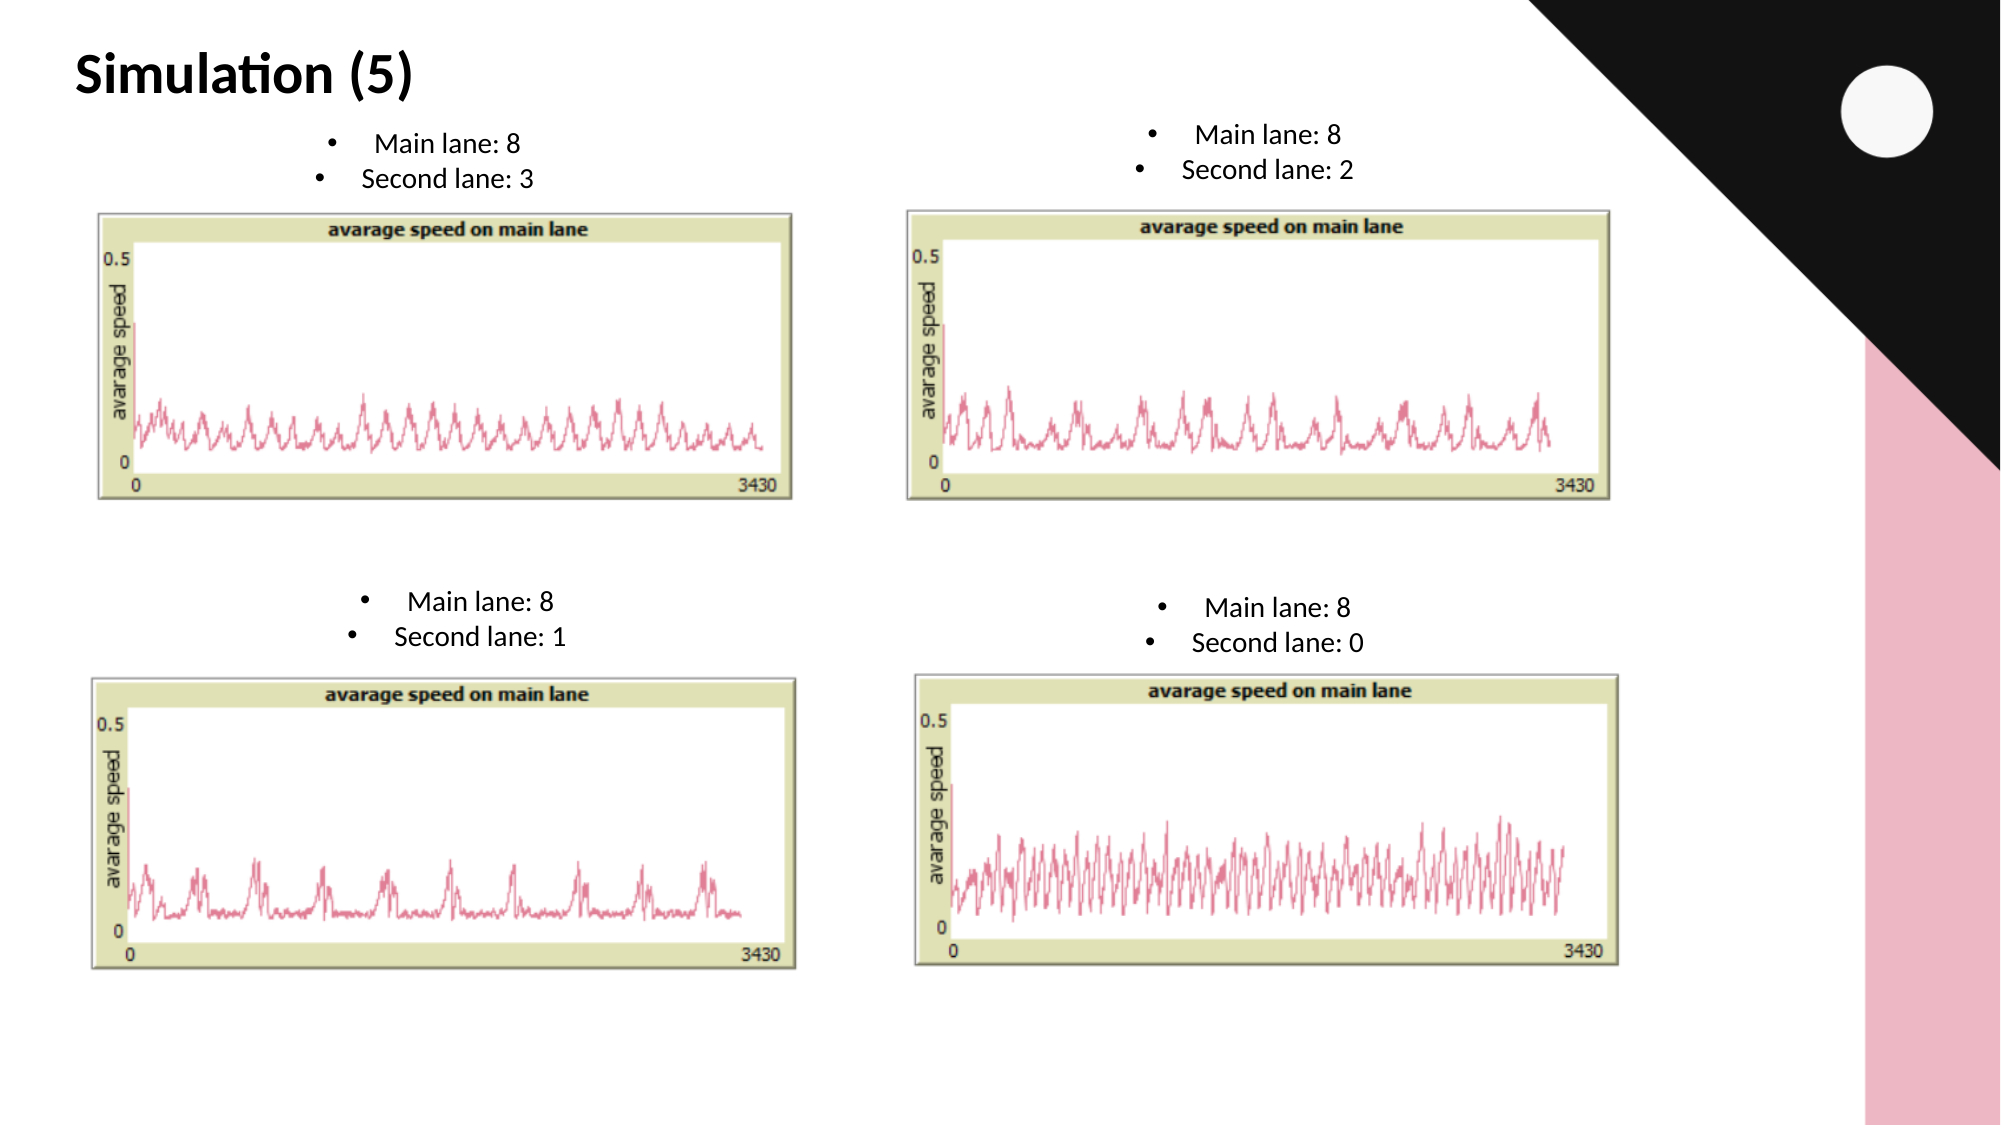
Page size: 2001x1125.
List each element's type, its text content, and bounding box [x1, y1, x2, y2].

text_box Main lane: 8 Second lane: 2 [903, 108, 1586, 194]
text_box Main lane: 8 Second lane: 0 [903, 581, 1606, 666]
text_box Main lane: 8 Second lane: 1 [116, 574, 798, 660]
text_box Simulation (5) [61, 28, 1062, 113]
picture [0, 0, 2001, 1125]
text_box Main lane: 8 Second lane: 3 [83, 117, 766, 202]
